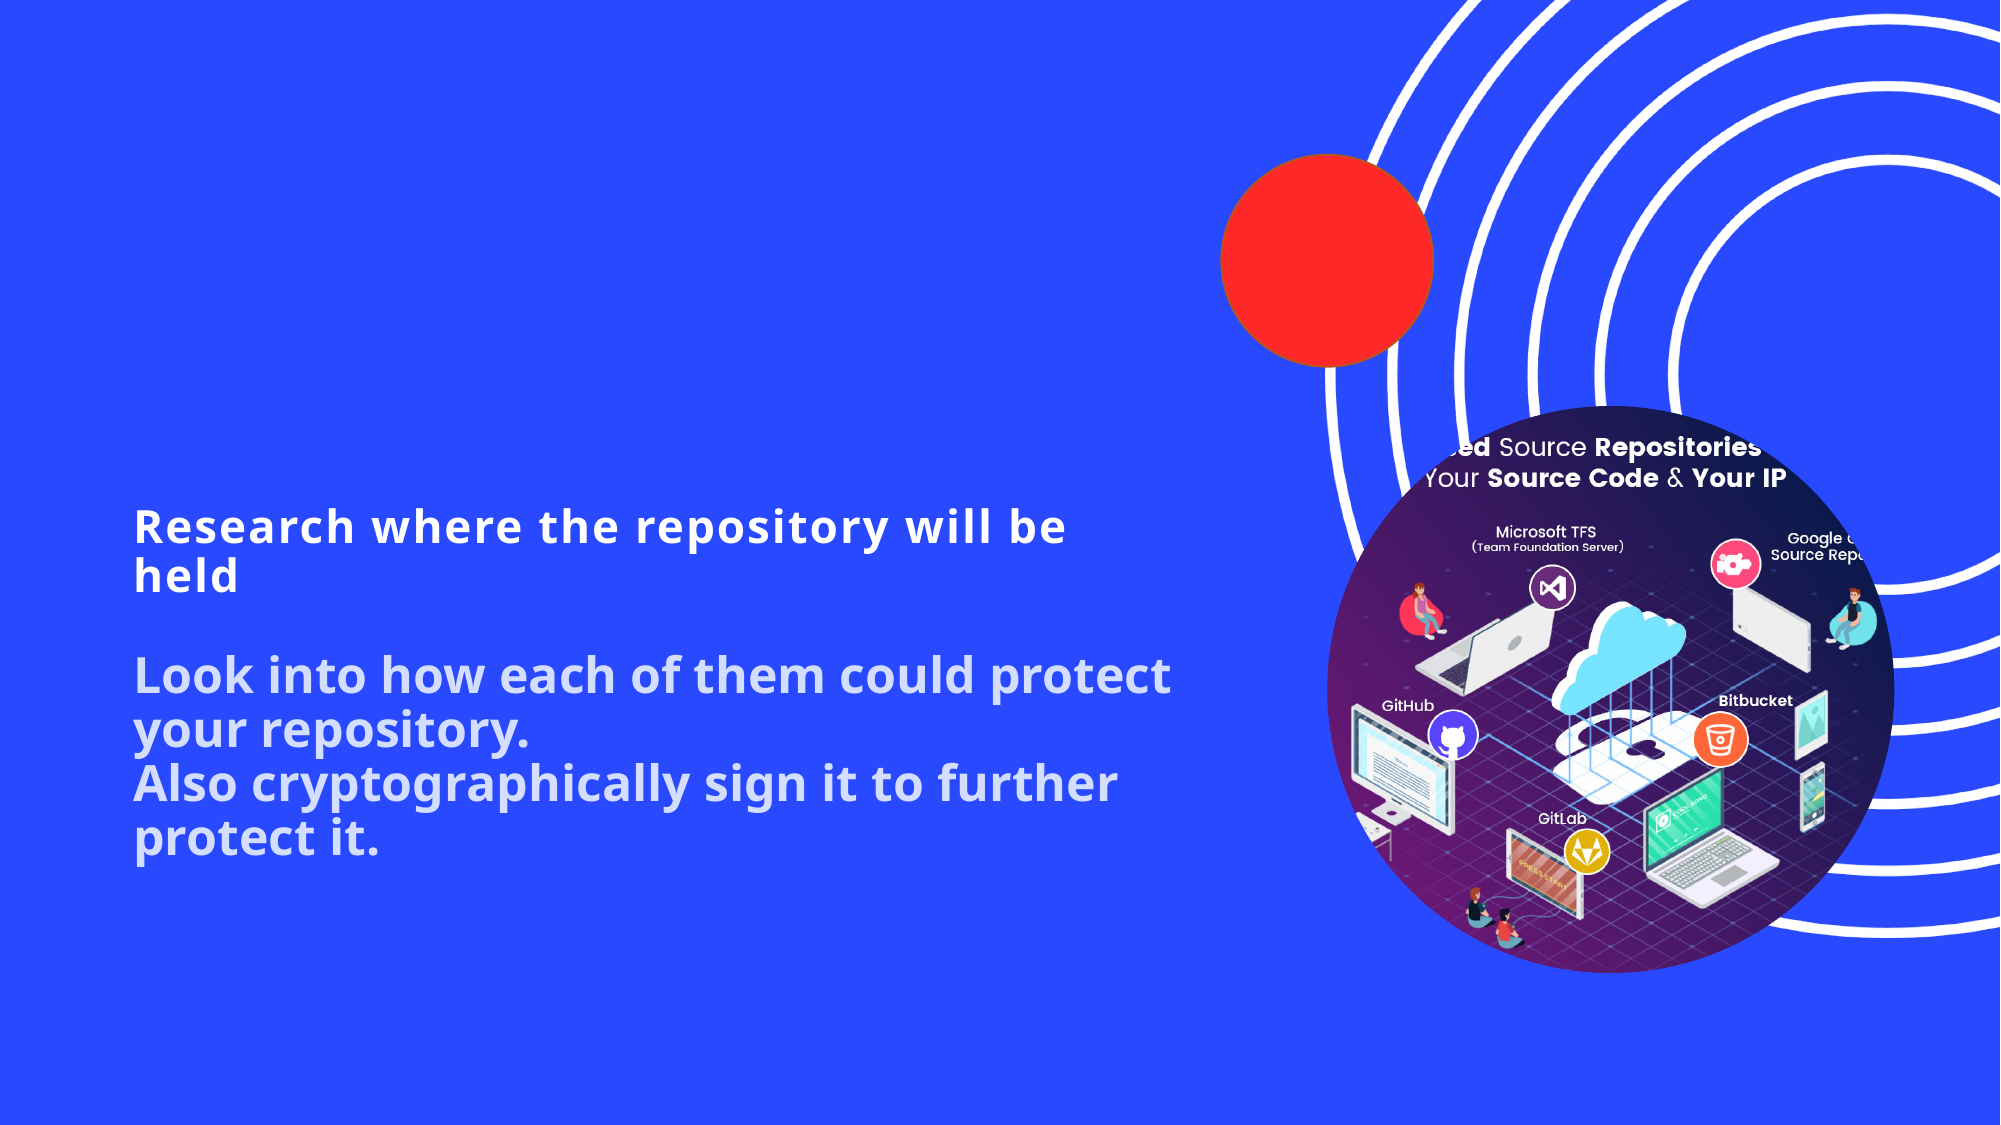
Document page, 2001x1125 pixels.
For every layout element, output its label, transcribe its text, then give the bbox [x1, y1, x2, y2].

picture [1325, 0, 2000, 974]
title Research where the repository will be held [133, 102, 1183, 603]
list Look into how each of them could protect your repository. Also cryptographically sign it to further protect it. [133, 650, 1183, 973]
